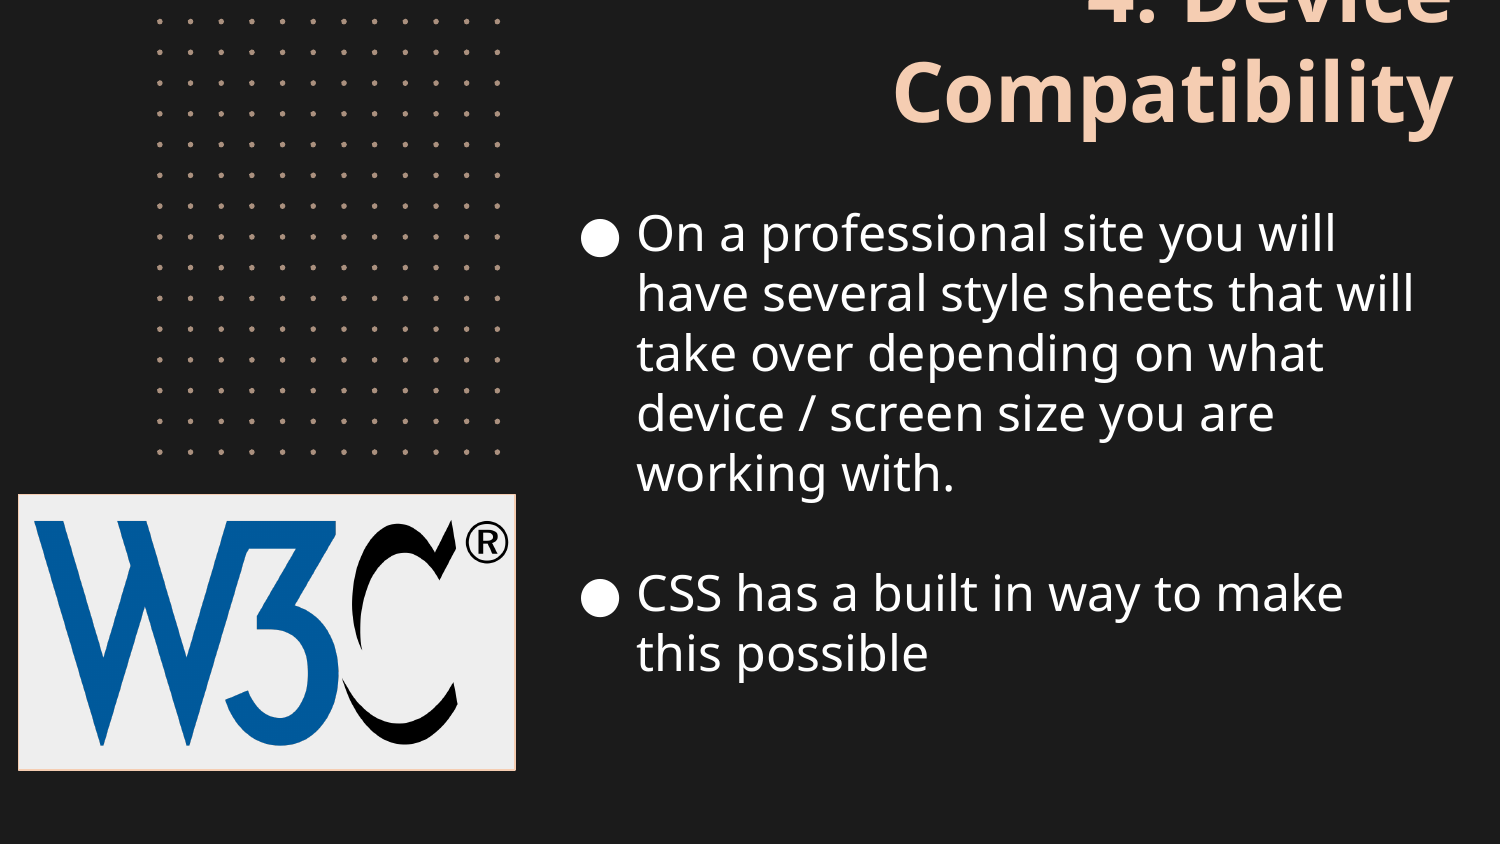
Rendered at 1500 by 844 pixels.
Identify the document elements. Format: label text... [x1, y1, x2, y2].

title 4. Device Compatibility [570, 42, 1470, 155]
subtitle On a professional site you will have several style sheets that will take over depending on what device / screen size you are working with. CSS has a built in way to make this possible [546, 186, 1447, 791]
picture [22, 463, 520, 802]
